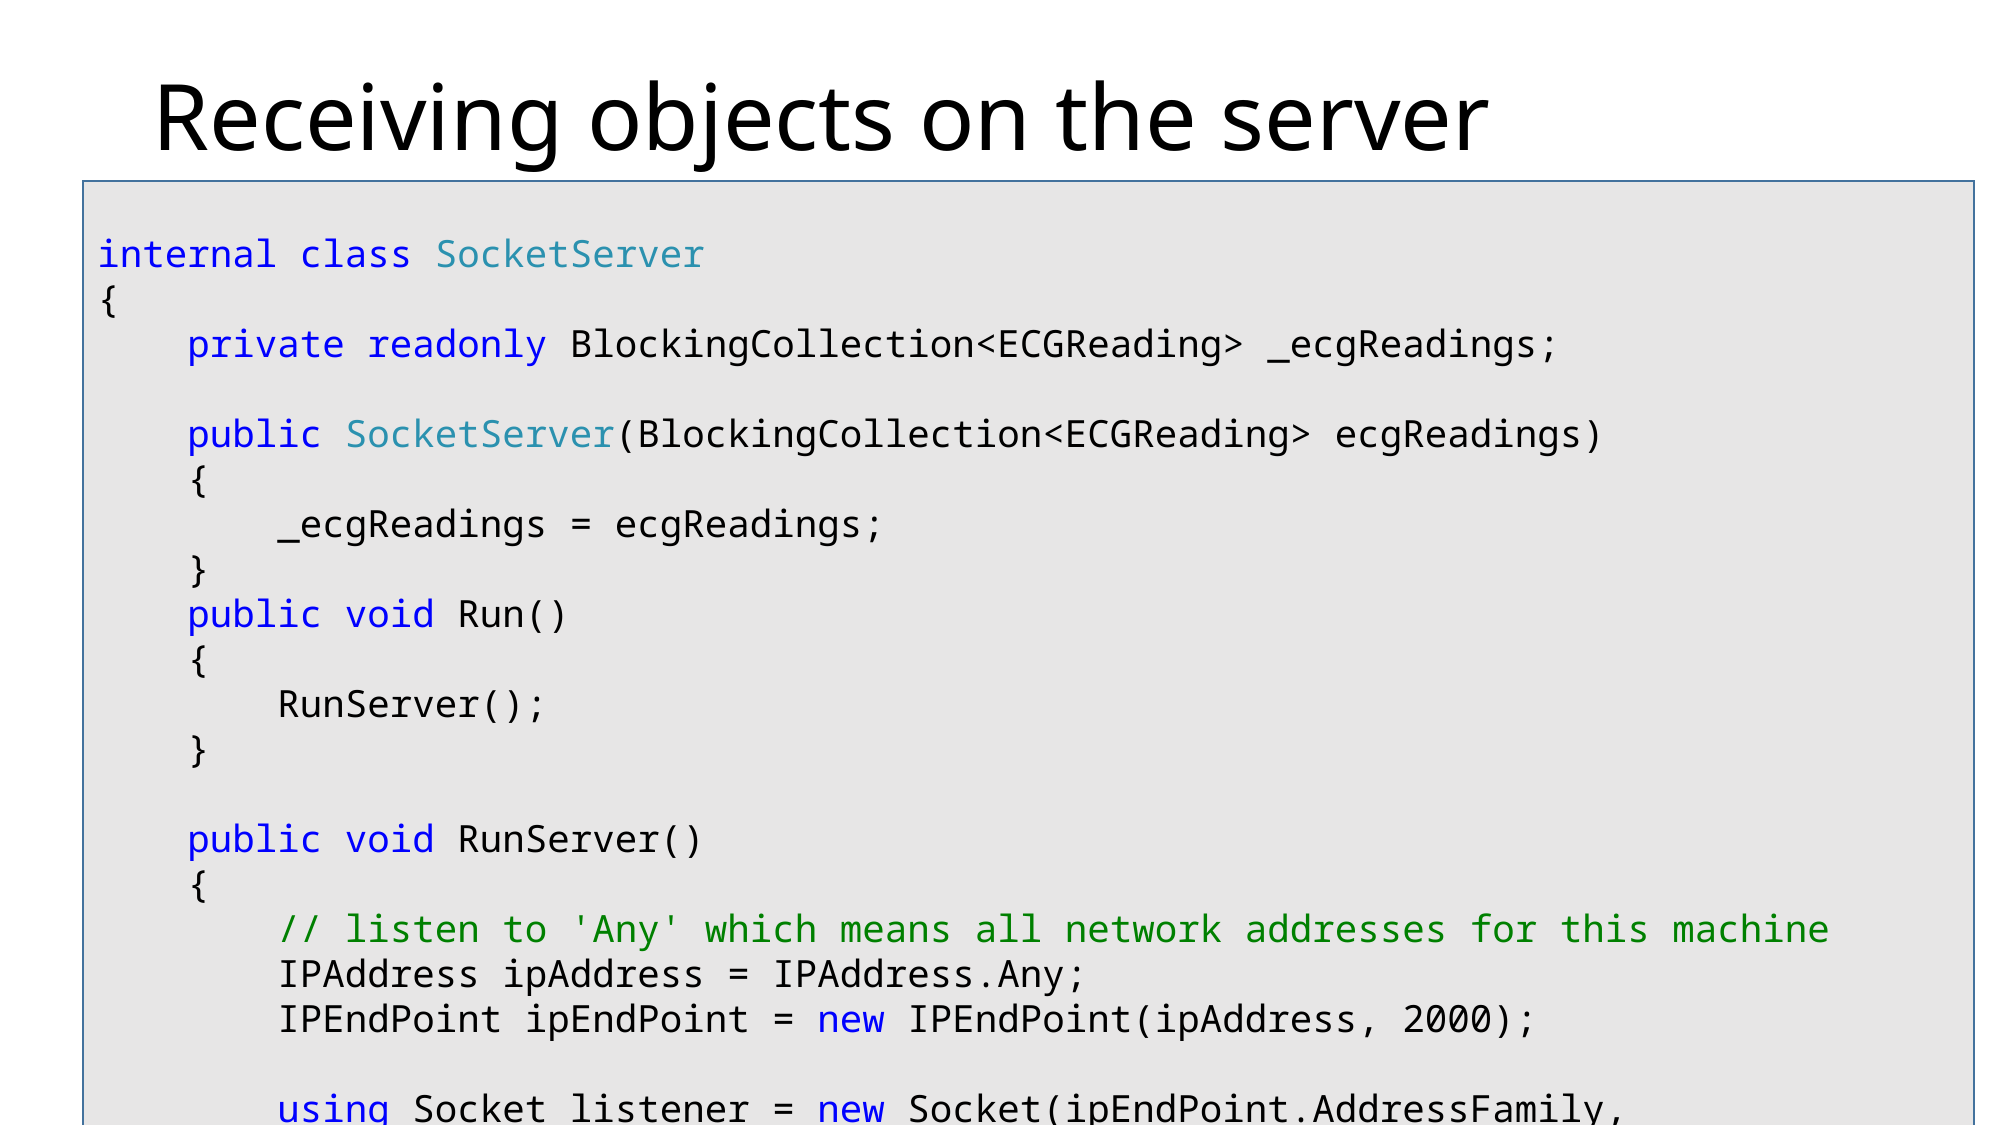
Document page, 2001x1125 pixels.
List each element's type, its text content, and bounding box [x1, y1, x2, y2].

title Receiving objects on the server [137, 59, 1863, 180]
text_box internal class SocketServer { private readonly BlockingCollection<ECGReading> _ecgReadings; public SocketServer(BlockingCollection<ECGReading> ecgReadings) { _ecgReadings = ecgReadings; } public void Run() { RunServer(); } public void RunServer() { // listen to 'Any' which means all network addresses for this machine IPAddress ipAddress = IPAddress.Any; IPEndPoint ipEndPoint = new IPEndPoint(ipAddress, 2000); using Socket listener = new Socket(ipEndPoint.AddressFamily, SocketType.Stream, ProtocolType.Tcp); listener.Bind(ipEndPoint); Console.WriteLine($"Listening on: {ipAddress}"); listener.Listen(); var handler = listener.Accept(); while (!ShallStop) { byte[] buffer = new byte[1024]; int numberOfBytesReceived = handler.Receive(buffer, SocketFlags.None); if (numberOfBytesReceived > 0) { string receivedData = Encoding.UTF8.GetString(buffer, 0, numberOfBytesReceived); Console.WriteLine($"Server received:{receivedData}"); try { ECGReading? ecgReading = JsonSerializer.Deserialize<ECGReading>(receivedData); if (ecgReading != null) _ecgReadings.Add(ecgReading); } catch (System.Text.Json.JsonException e) { // log any parsing exceptions Console.WriteLine(e); } } } listener.Close(); _ecgReadings.CompleteAdding(); } public bool ShallStop { get; set; } = false; } [82, 180, 1975, 1125]
